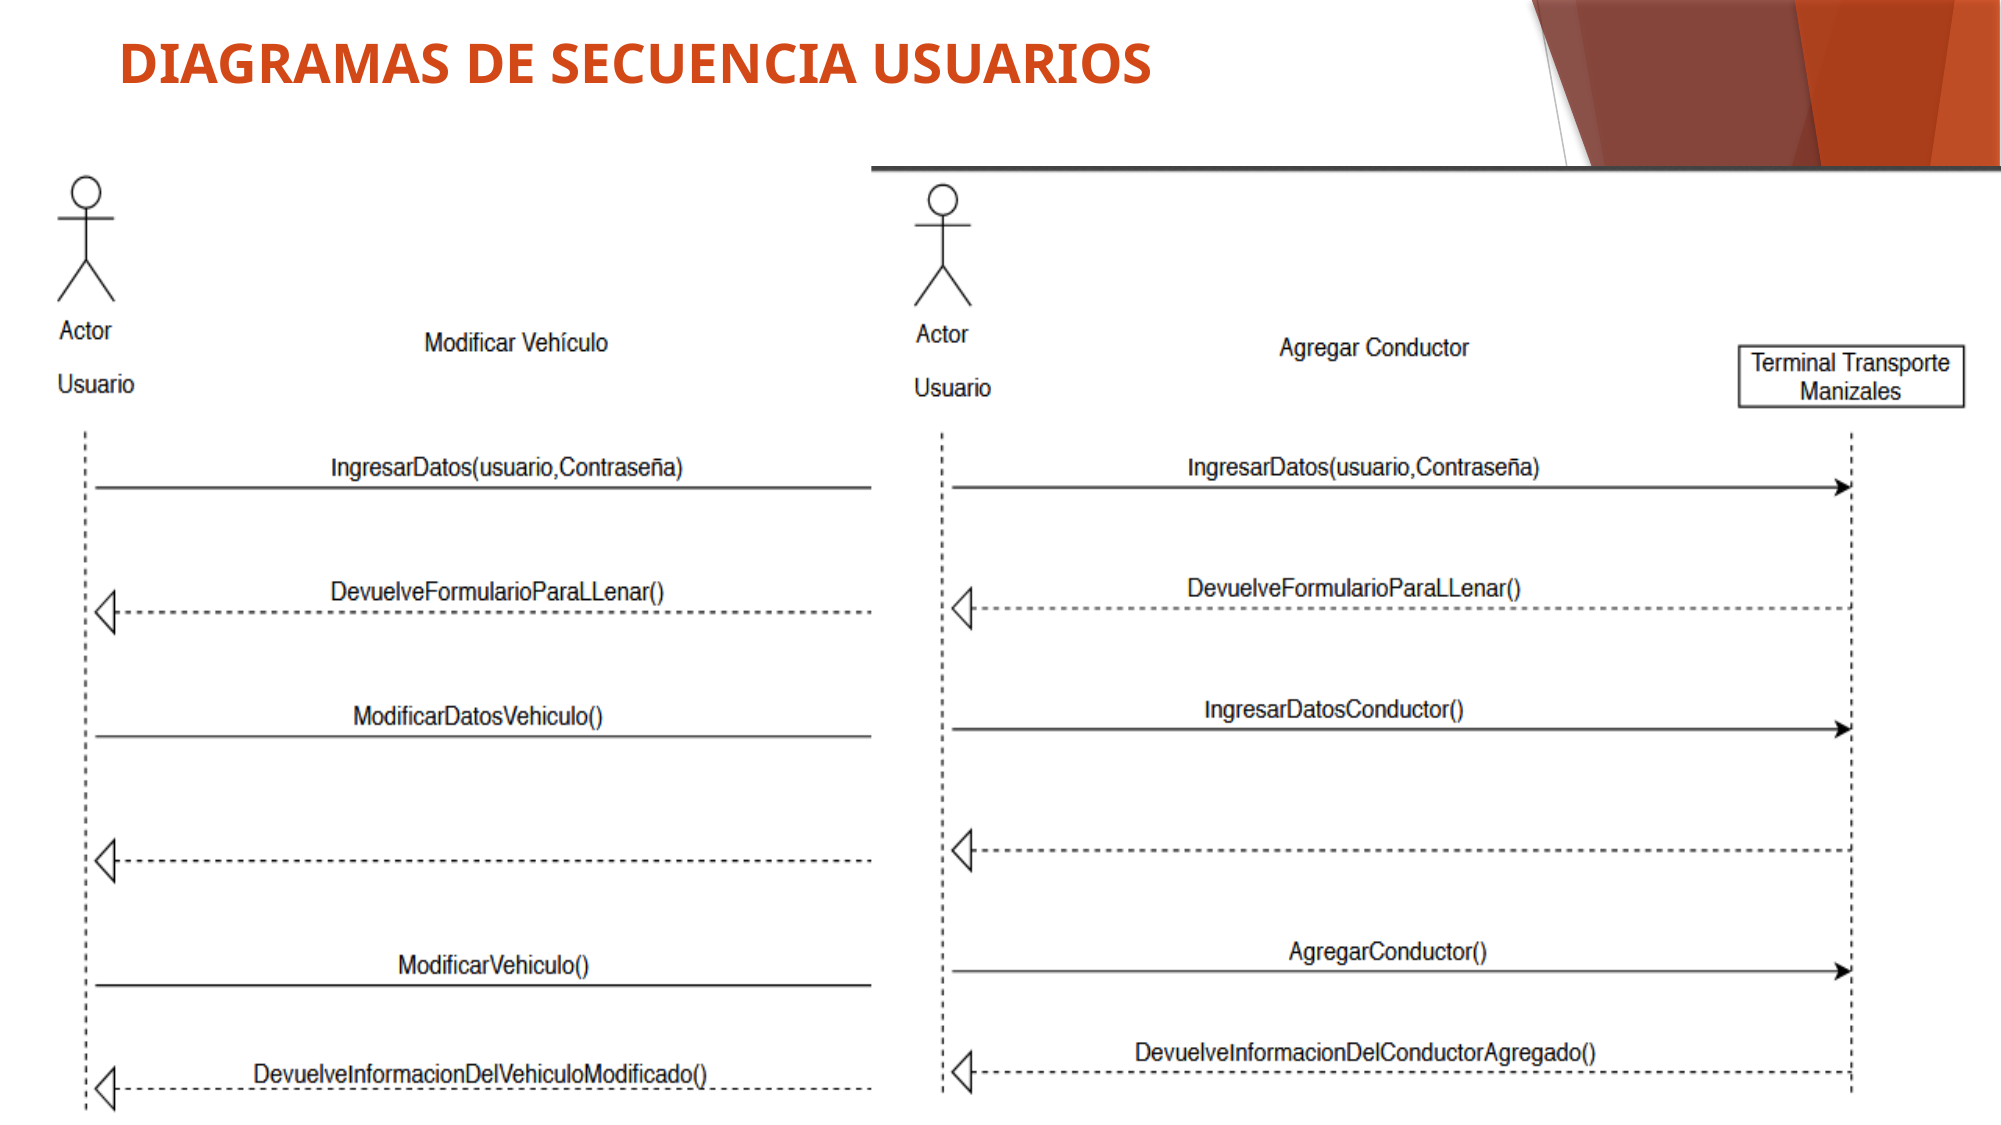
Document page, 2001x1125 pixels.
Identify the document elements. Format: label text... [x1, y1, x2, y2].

title DIAGRAMAS DE SECUENCIA USUARIOS [103, 21, 1598, 165]
picture [0, 139, 2001, 1125]
